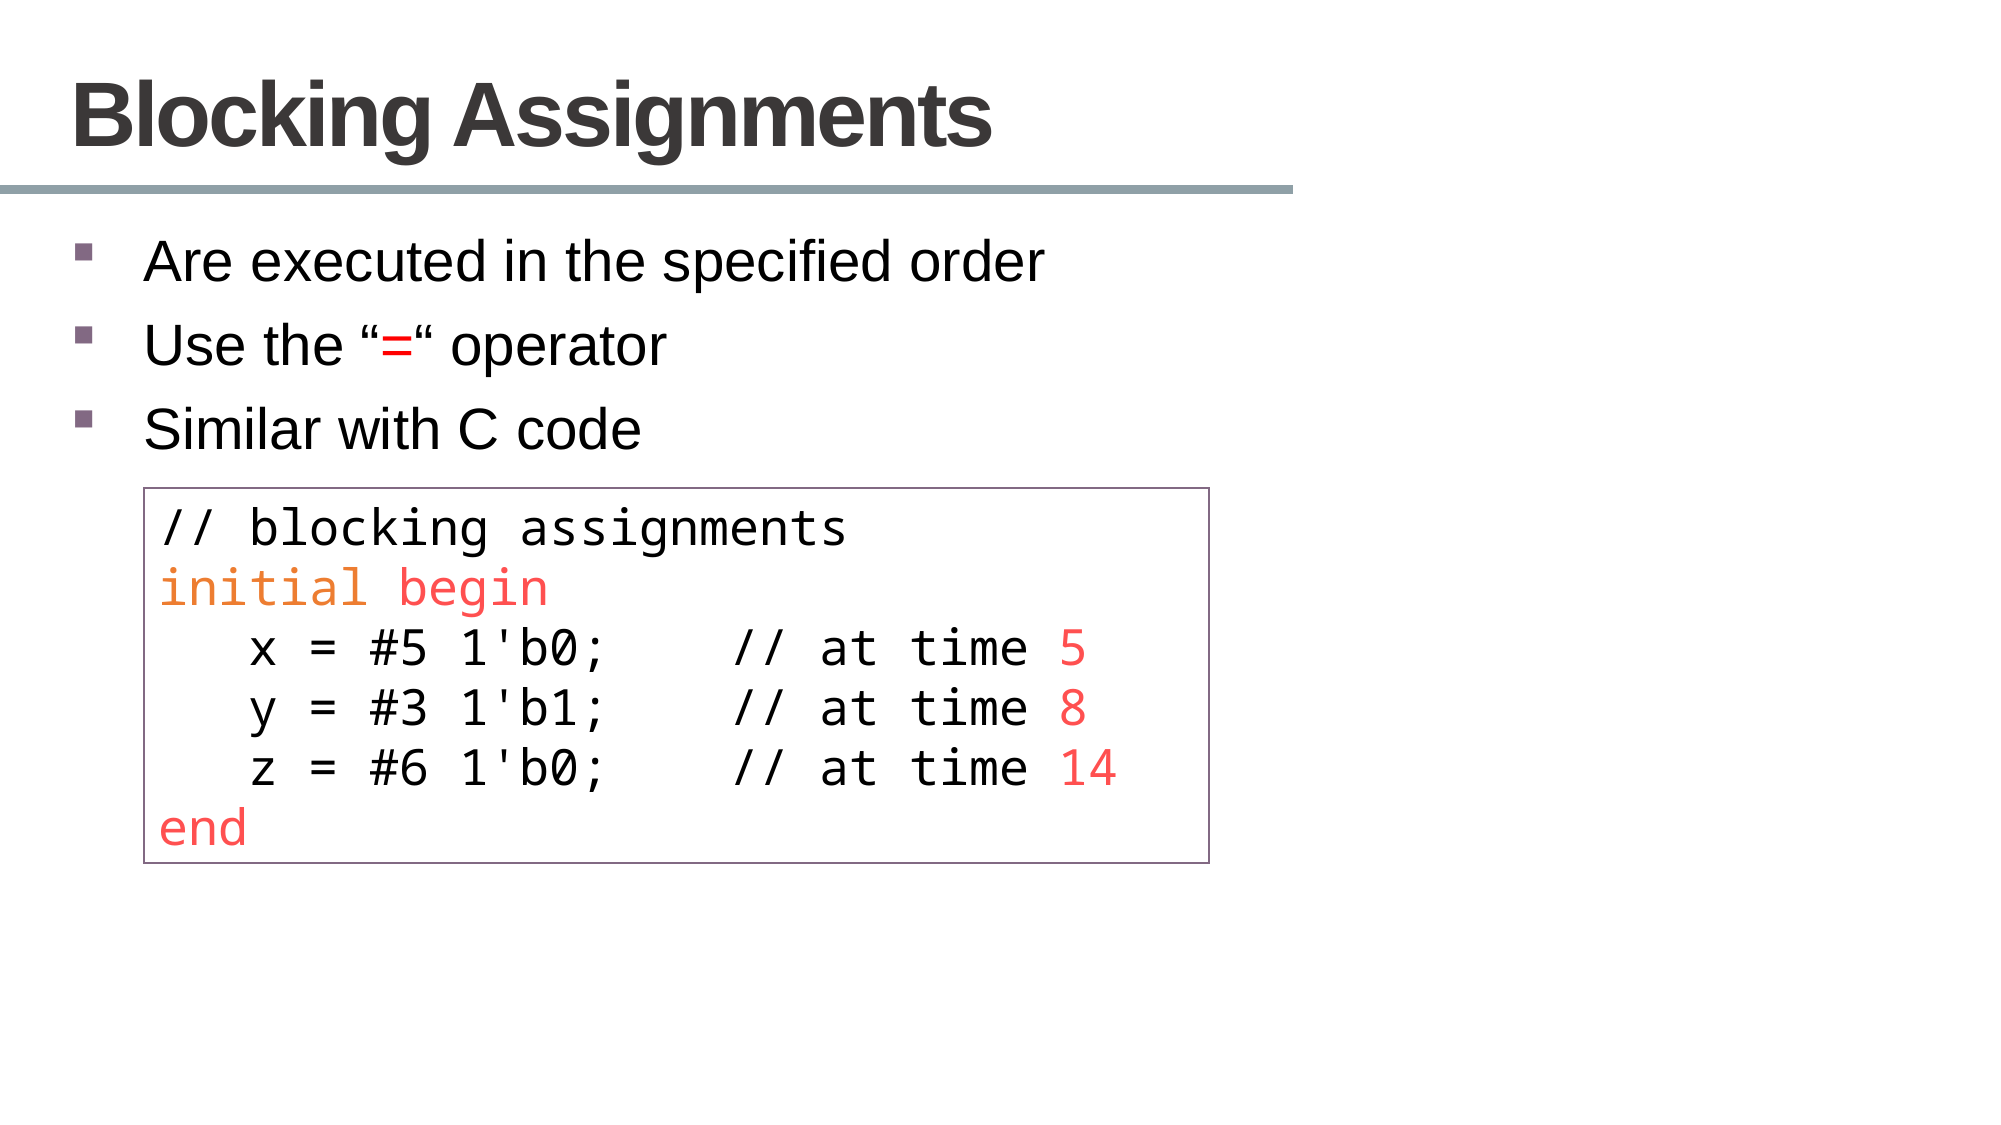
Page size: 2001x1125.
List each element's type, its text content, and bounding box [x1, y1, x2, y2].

text_box // blocking assignments initial begin x = #5 1'b0; // at time 5 y = #3 1'b1; // at time 8 z = #6 1'b0; // at time 14 end [144, 488, 1209, 863]
title Blocking Assignments [55, 53, 1271, 180]
list Are executed in the specified order Use the “=“ operator Similar with C code [55, 223, 1863, 472]
